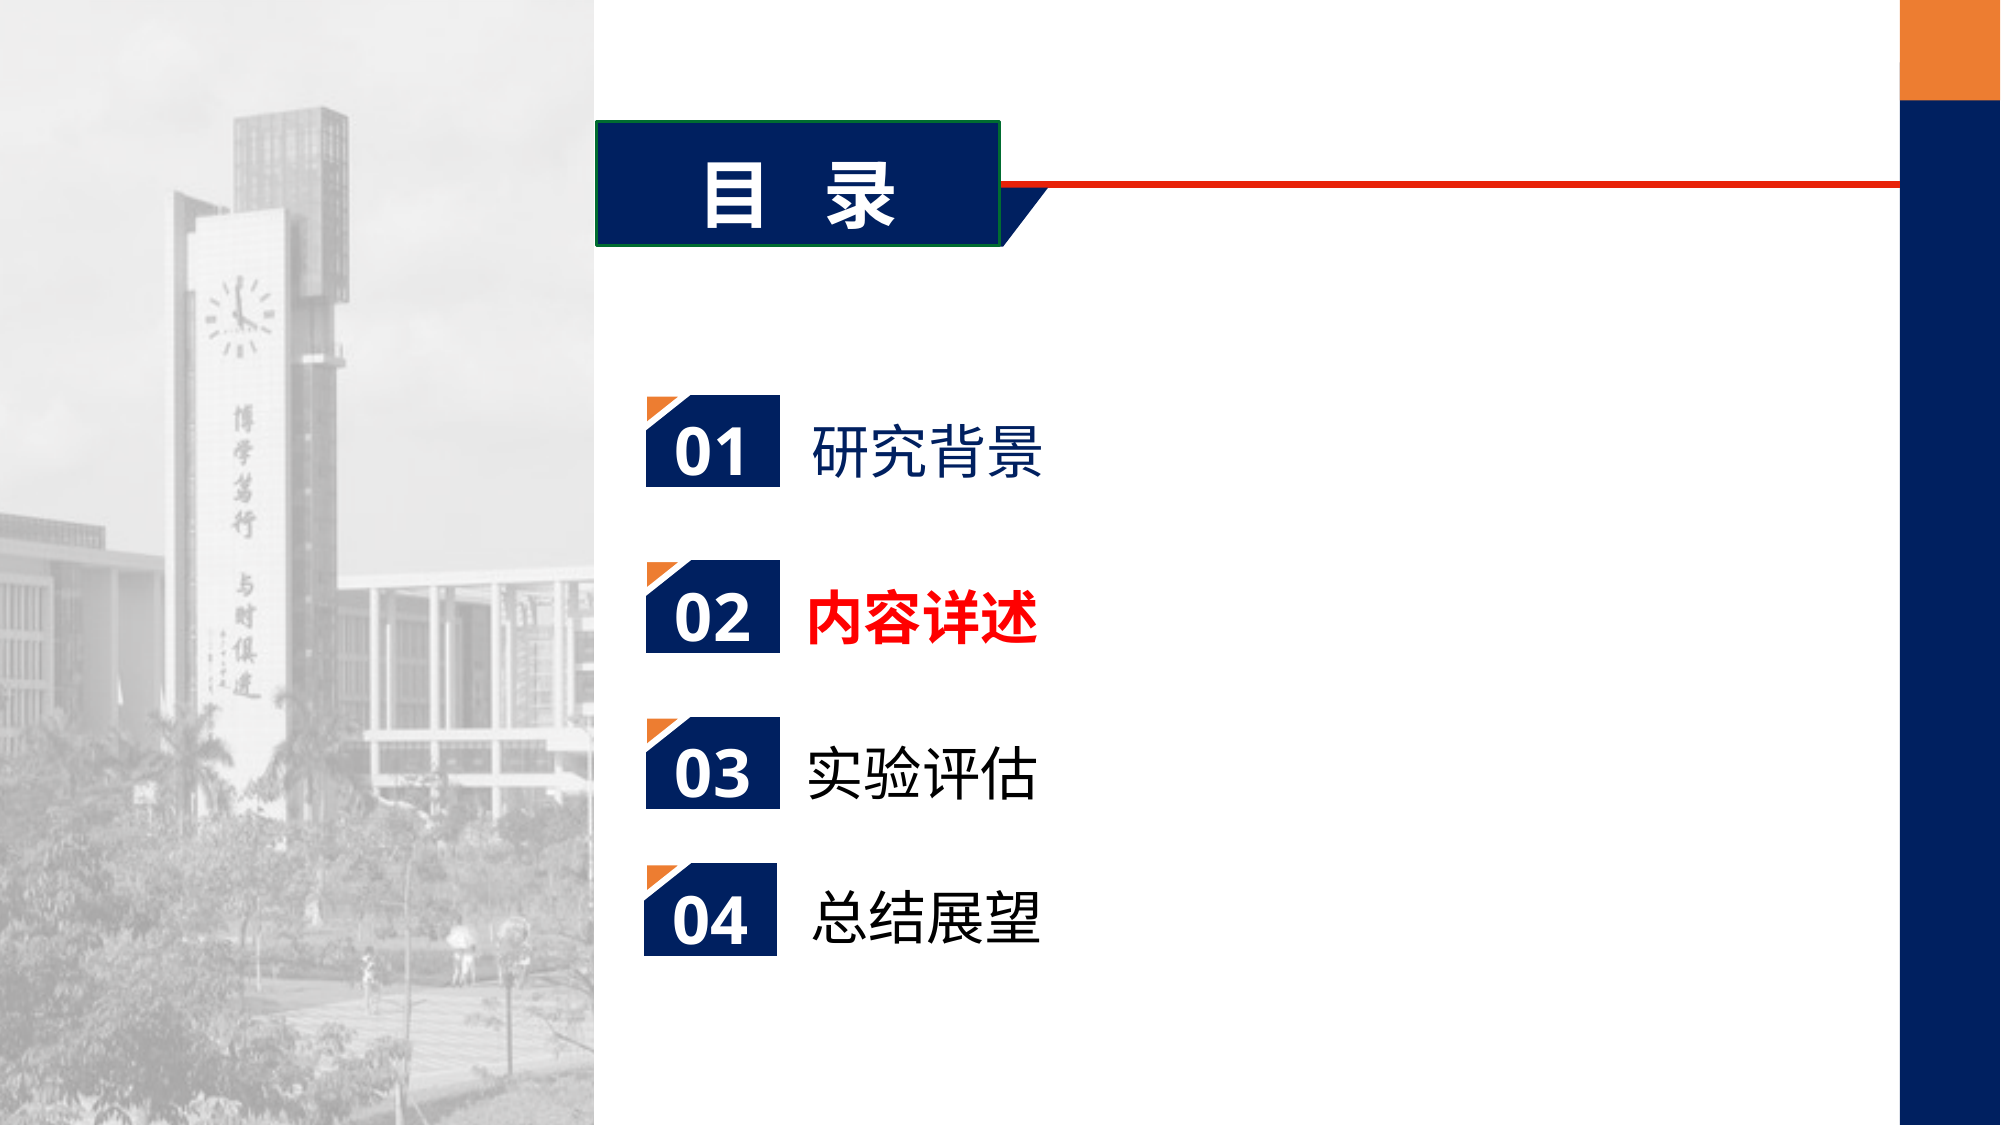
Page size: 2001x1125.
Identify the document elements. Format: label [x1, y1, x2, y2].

text_box [643, 393, 1703, 483]
text_box [596, 121, 1049, 247]
text_box [643, 862, 1791, 952]
text_box [643, 559, 1876, 649]
text_box [643, 715, 1876, 805]
picture [0, 0, 594, 1125]
